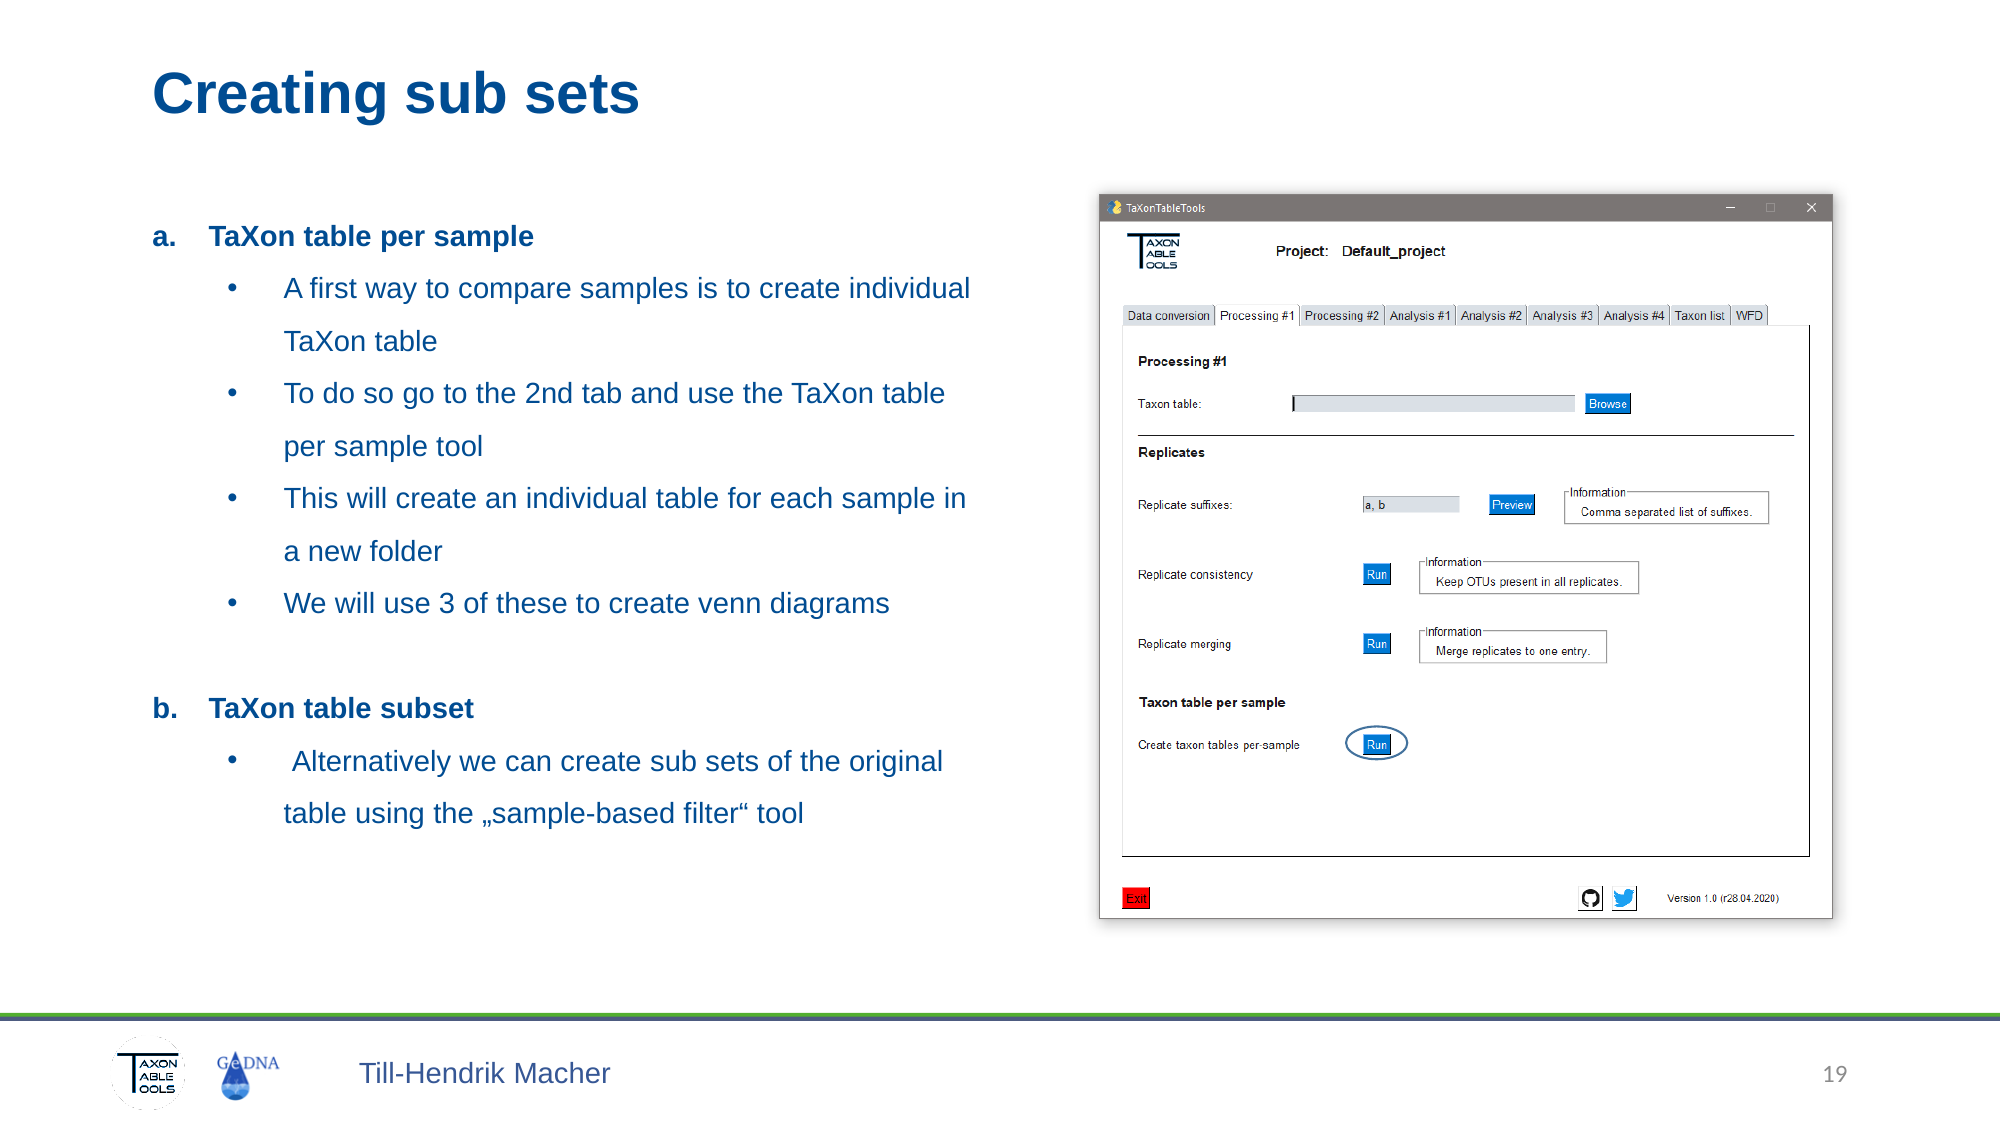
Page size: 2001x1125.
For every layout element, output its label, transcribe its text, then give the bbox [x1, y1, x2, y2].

text_box Creating sub sets [137, 0, 1863, 189]
picture [1072, 172, 1863, 953]
text_box TaXon table per sample A first way to compare samples is to create individual TaXon table To do so go to the 2nd tab and use the TaXon table per sample tool This will create an individual table for each sample in a new folder We will use 3 of these to create venn diagrams TaXon table subset Alternatively we can create sub sets of the original table using the „sample-based filter“ tool [137, 192, 1000, 911]
text_box 19 [1412, 1042, 1863, 1103]
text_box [110, 1035, 635, 1110]
